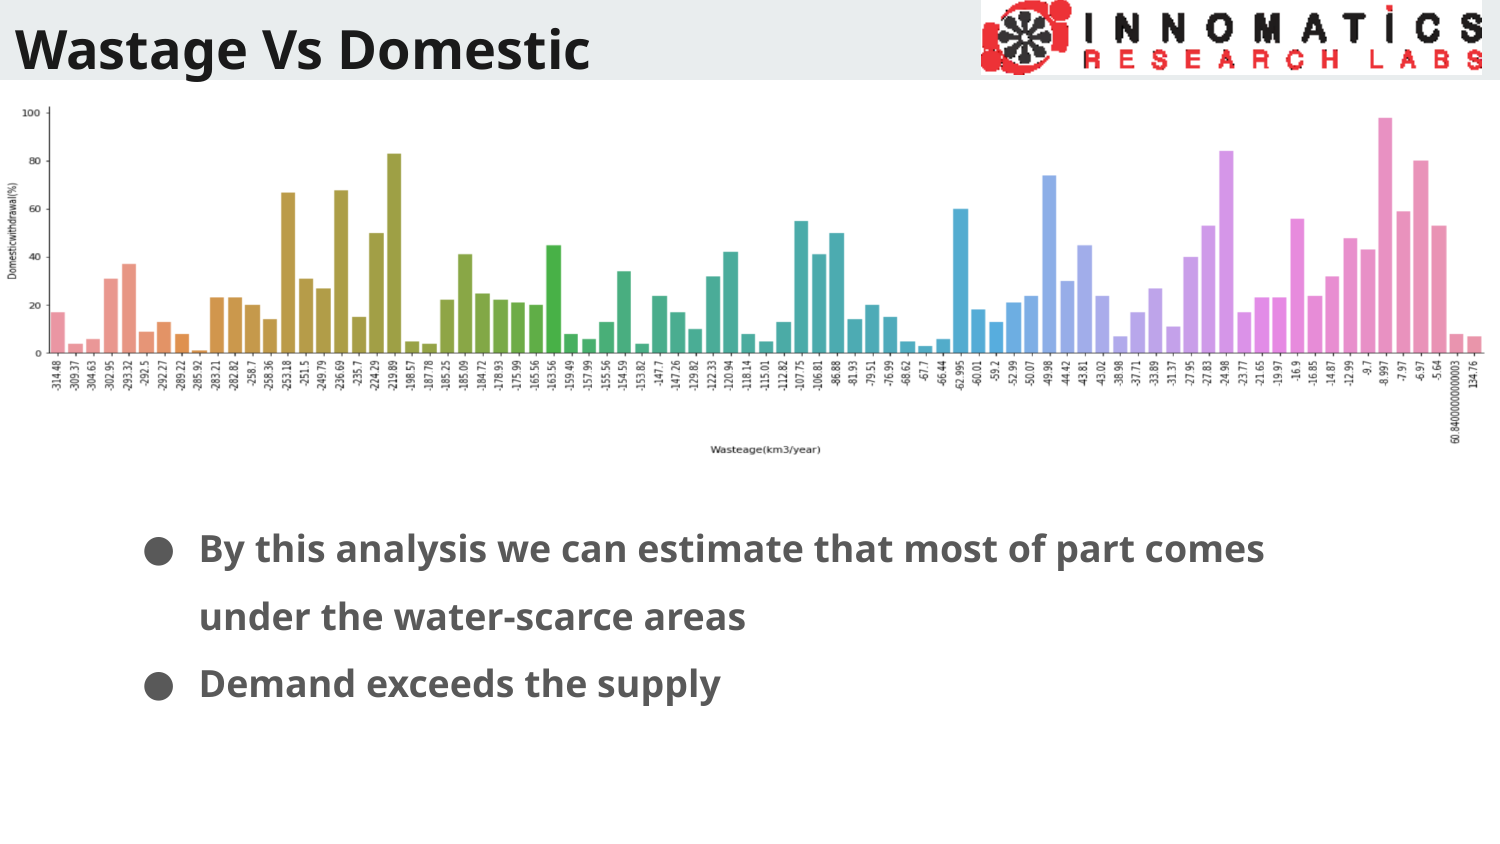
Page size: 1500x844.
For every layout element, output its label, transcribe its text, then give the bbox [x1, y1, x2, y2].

title Wastage Vs Domestic [0, 0, 1262, 86]
picture [980, 0, 1482, 76]
list By this analysis we can estimate that most of part comes under the water-scarce areas Demand exceeds the supply [108, 496, 1370, 757]
picture [0, 87, 1500, 488]
